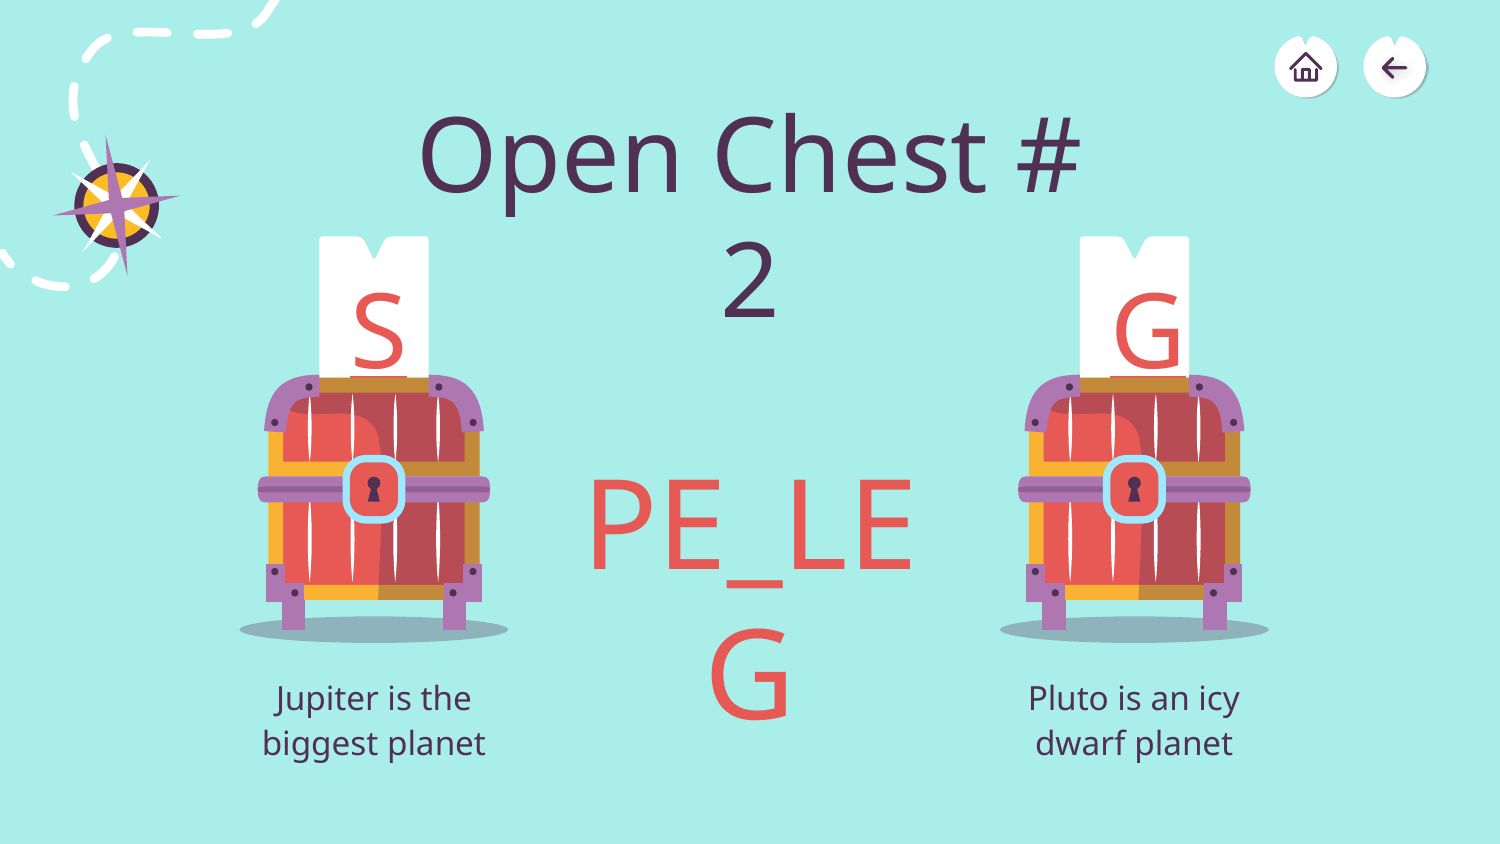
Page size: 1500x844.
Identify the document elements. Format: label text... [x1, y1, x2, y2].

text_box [1272, 32, 1338, 98]
list Pluto is an icy dwarf planet [969, 655, 1300, 757]
list Jupiter is the biggest planet [209, 655, 540, 757]
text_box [999, 236, 1269, 644]
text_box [726, 244, 774, 316]
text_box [712, 629, 785, 720]
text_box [58, 141, 175, 270]
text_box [1361, 35, 1427, 101]
text_box PE_LEG [548, 429, 952, 583]
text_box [239, 236, 509, 644]
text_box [727, 583, 782, 588]
title Open Chest # 2 [366, 72, 1134, 244]
